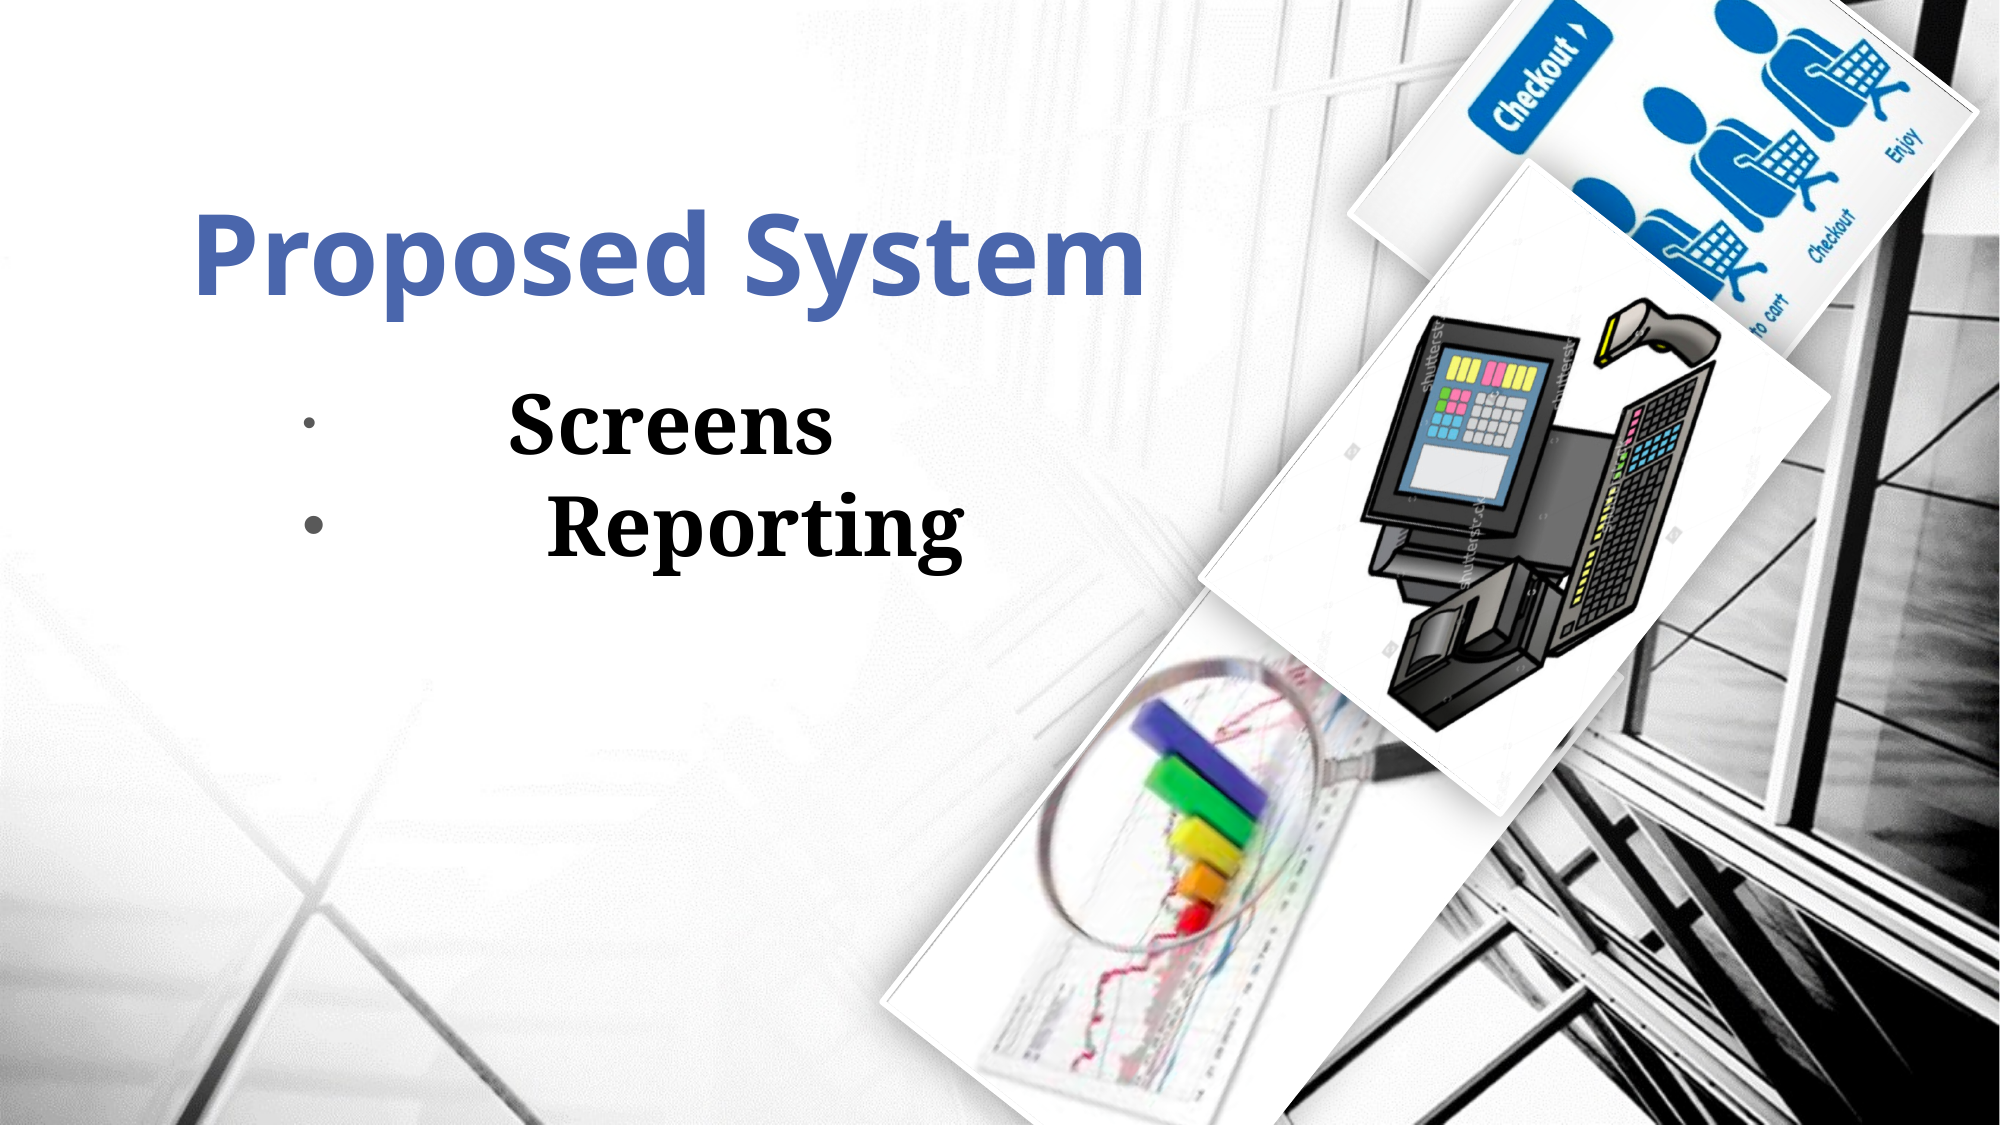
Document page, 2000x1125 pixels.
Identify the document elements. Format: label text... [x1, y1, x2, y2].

subtitle Screens Reporting [287, 375, 1000, 600]
title Proposed System [174, 87, 1401, 325]
picture [0, 0, 2000, 1125]
